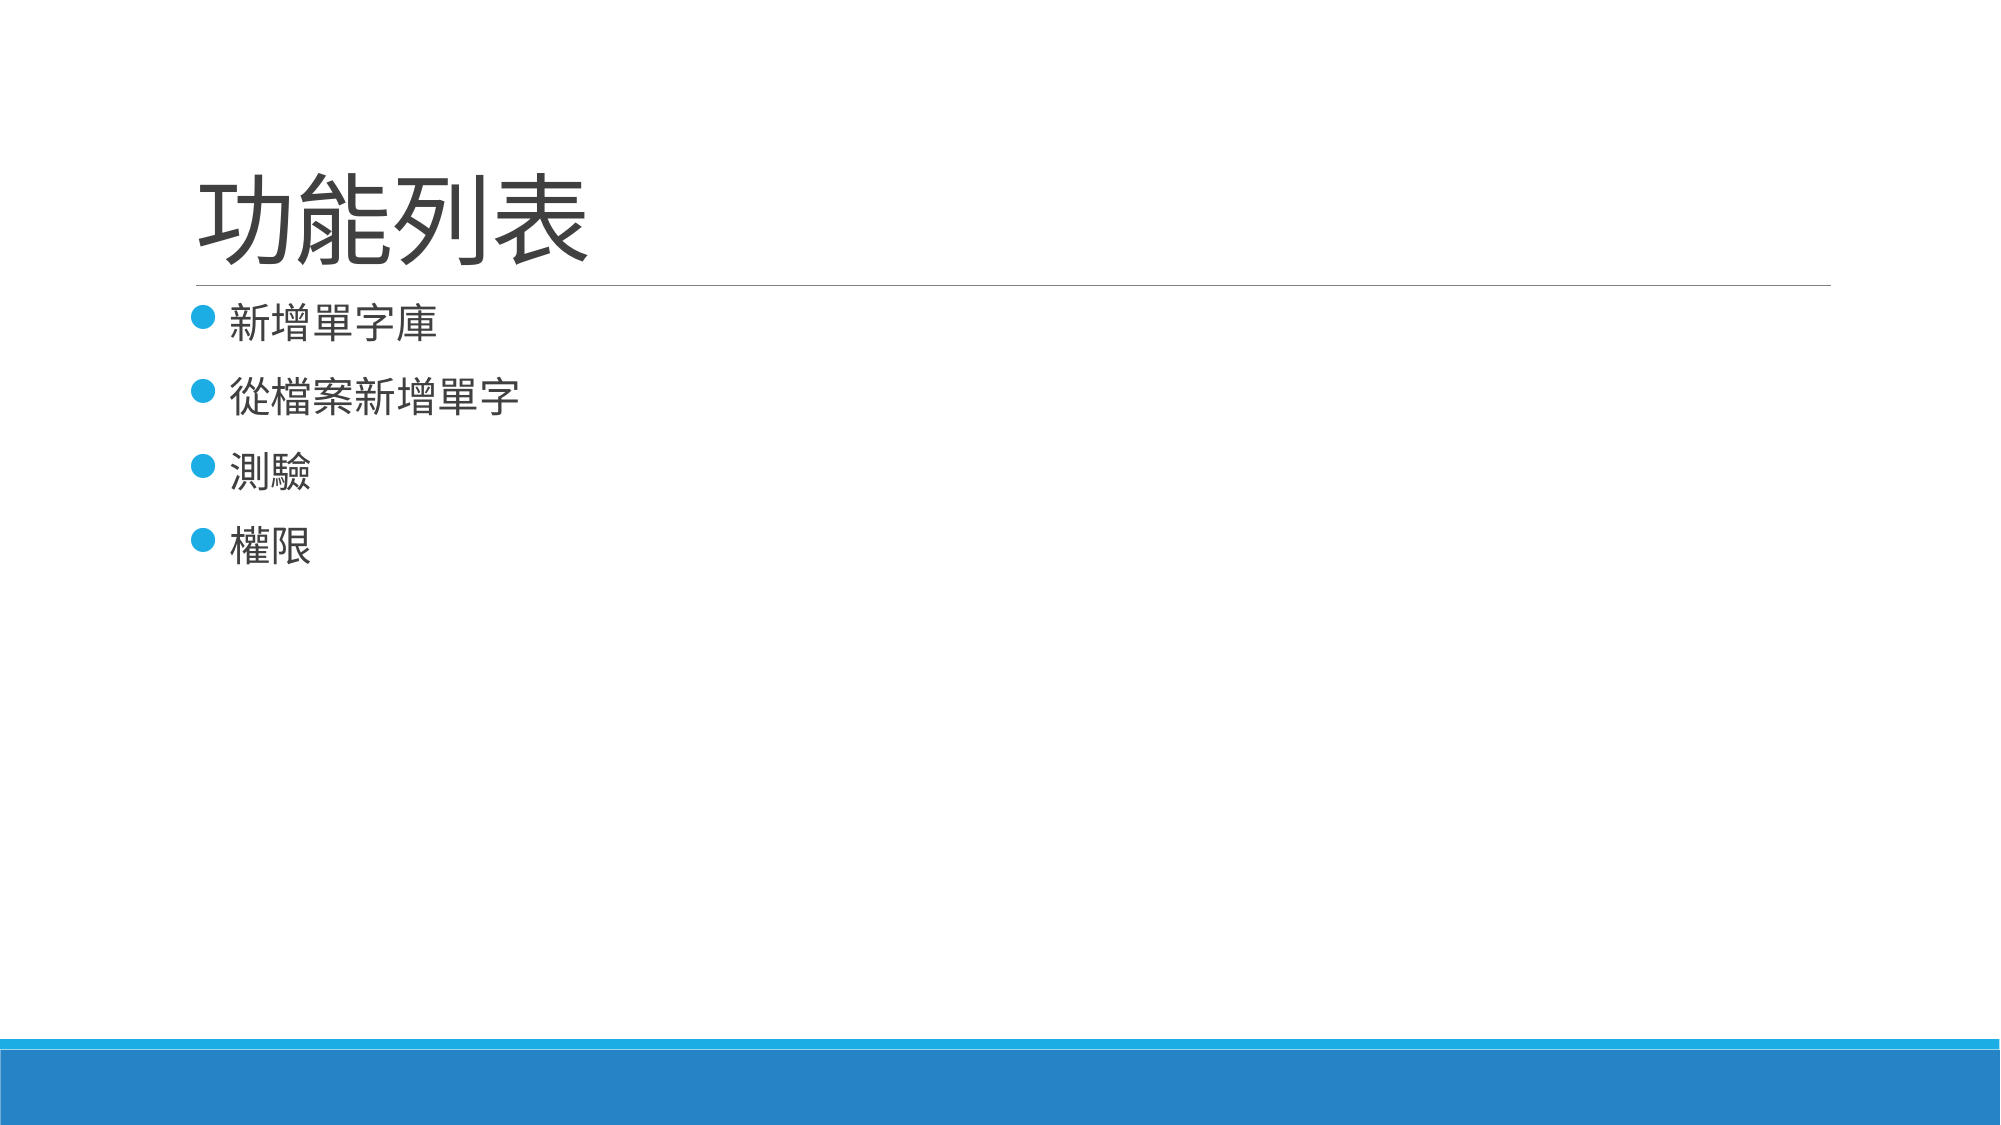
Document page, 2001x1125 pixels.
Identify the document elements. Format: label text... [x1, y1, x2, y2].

list 新增單字庫 從檔案新增單字 測驗 權限 [180, 302, 1830, 963]
title 功能列表 [180, 47, 1830, 285]
